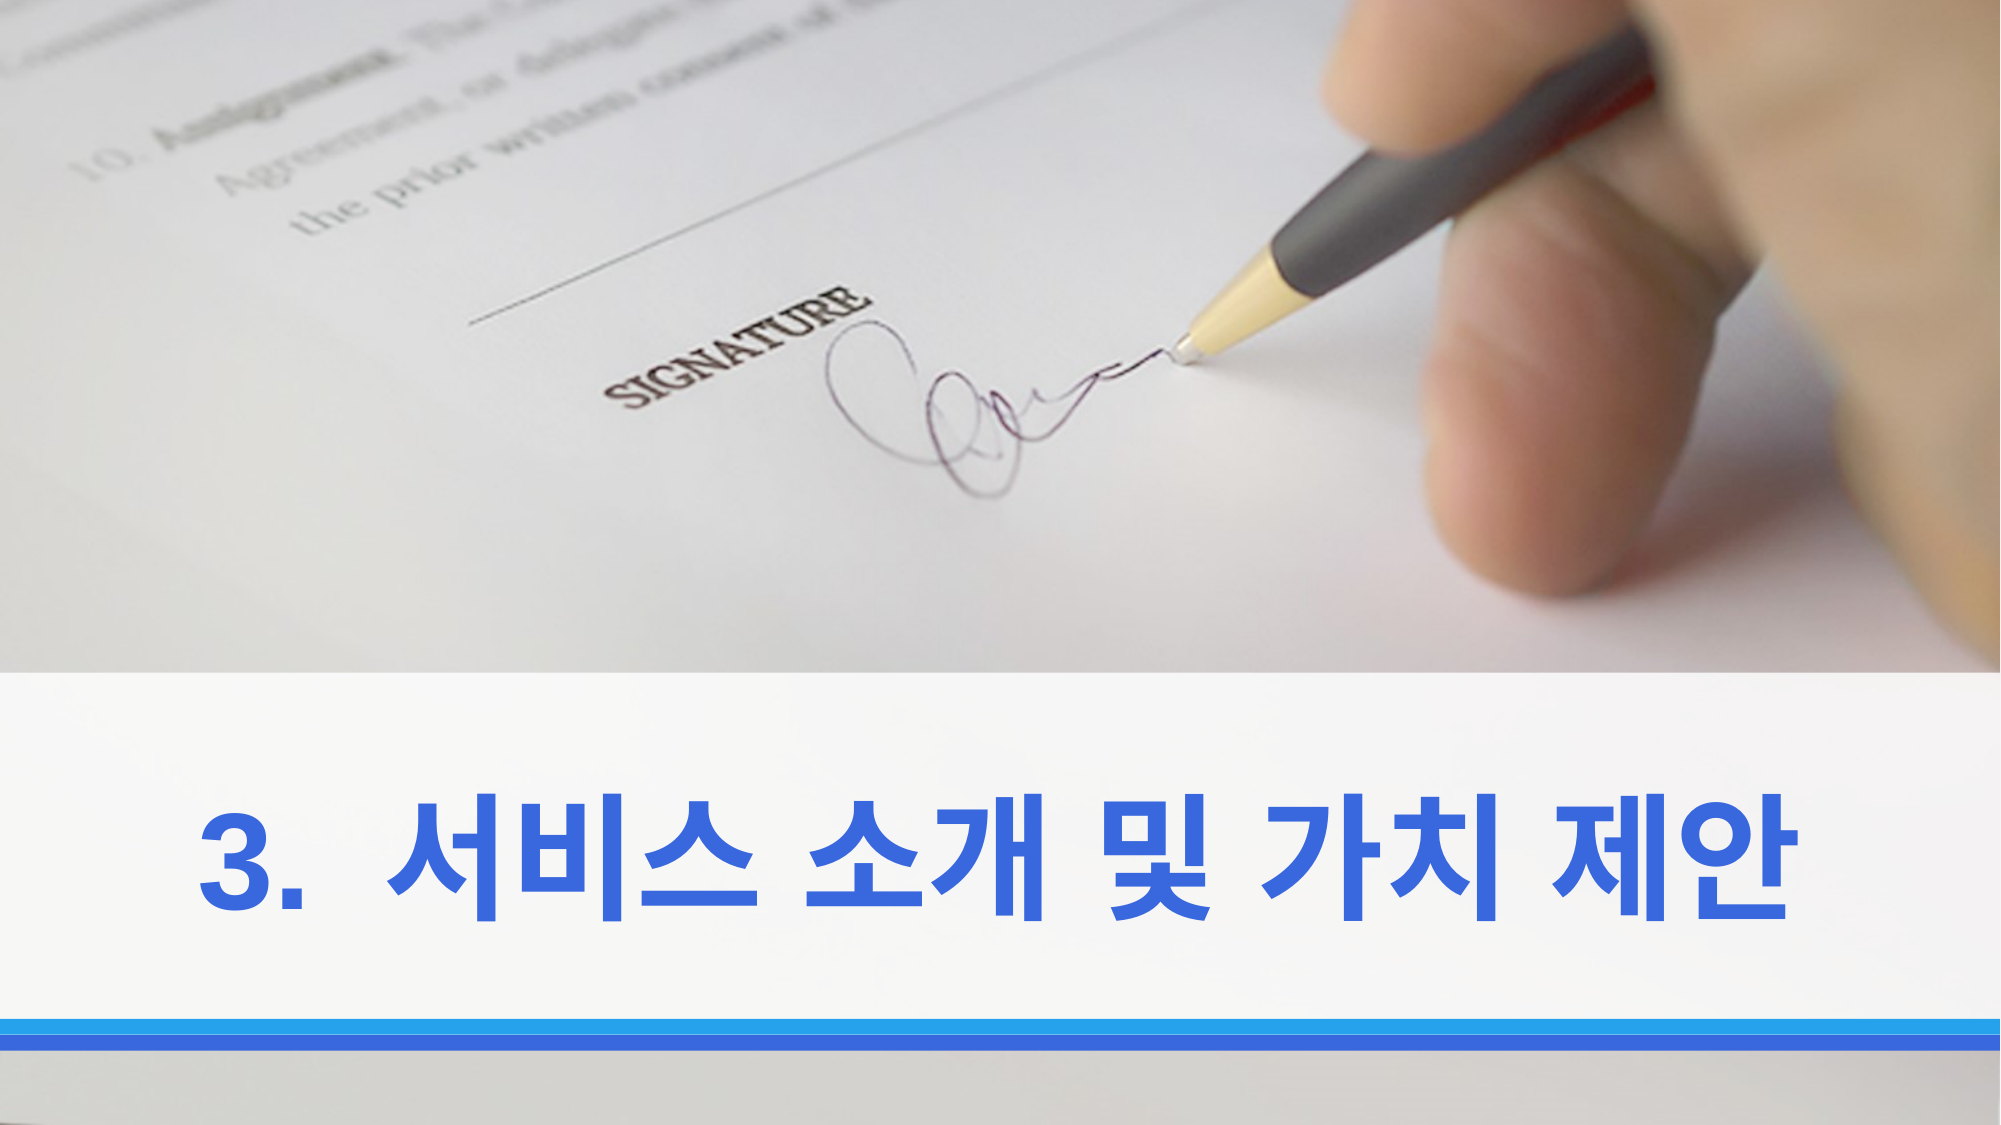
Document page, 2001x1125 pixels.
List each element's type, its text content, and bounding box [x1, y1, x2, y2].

picture [0, 0, 2001, 1125]
list 3. 서비스 소개 및 가치 제안 [0, 791, 2000, 918]
